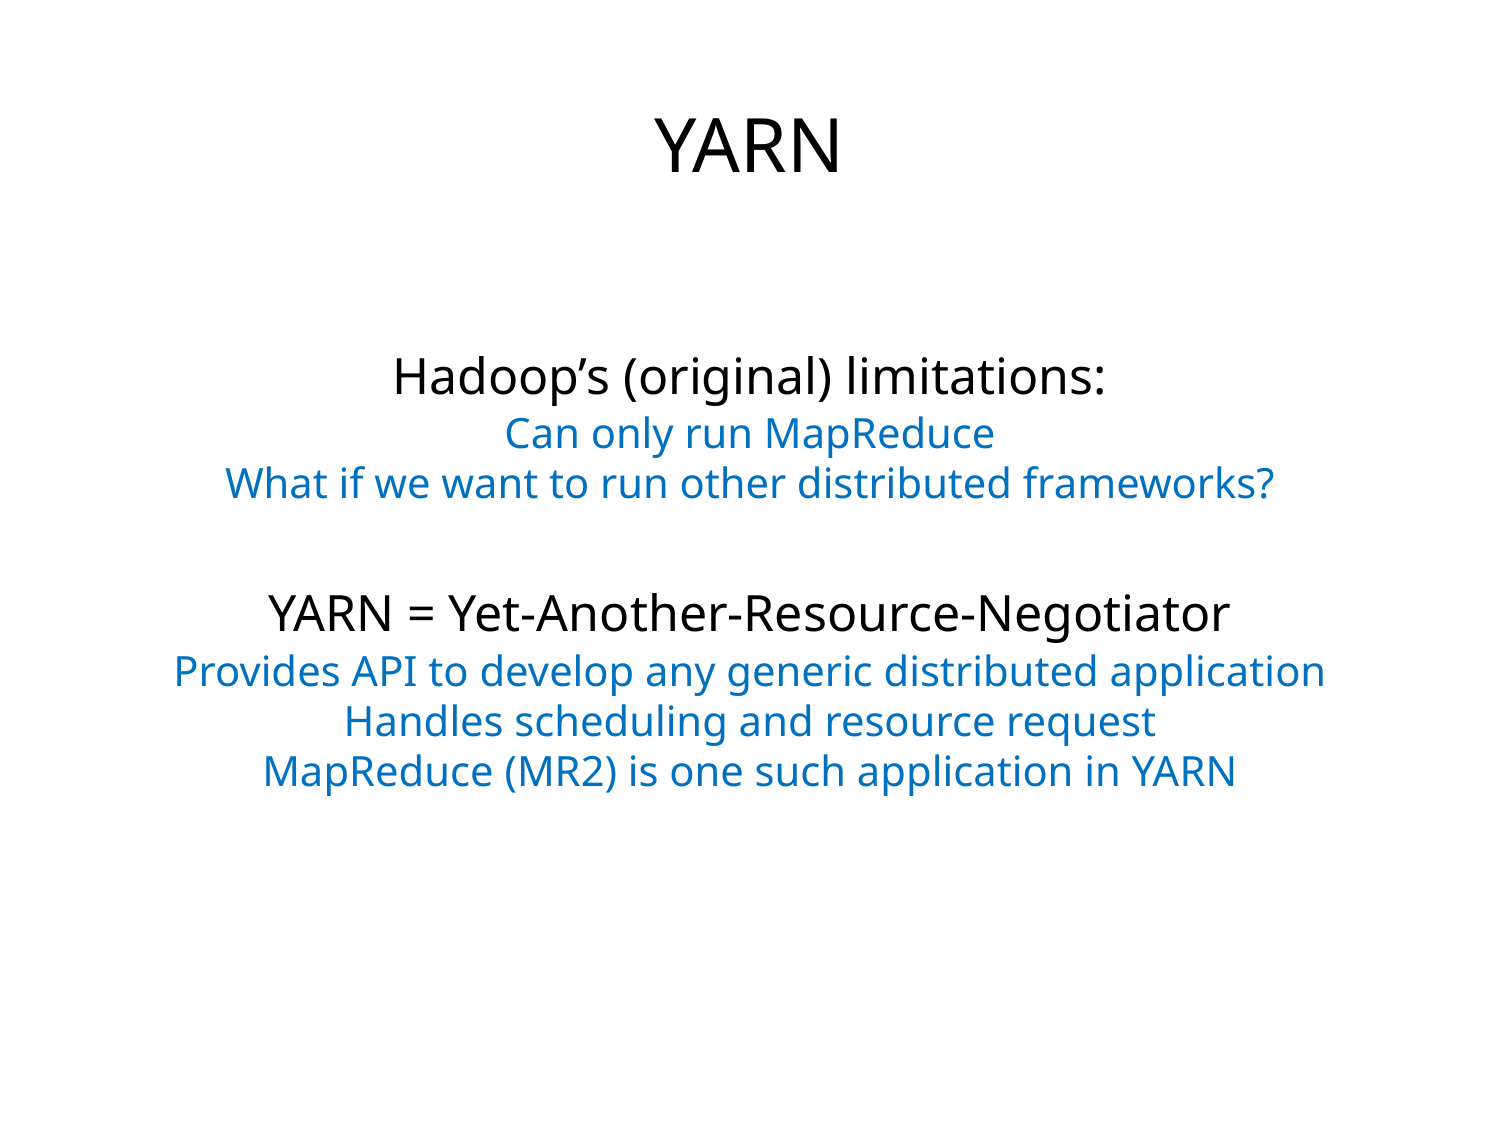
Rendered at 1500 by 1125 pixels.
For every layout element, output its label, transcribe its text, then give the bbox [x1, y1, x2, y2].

text_box Hadoop’s (original) limitations: [0, 337, 1500, 399]
text_box YARN = Yet-Another-Resource-Negotiator [0, 574, 1500, 637]
text_box Provides API to develop any generic distributed application Handles scheduling and resource request MapReduce (MR2) is one such application in YARN [0, 637, 1500, 802]
text_box YARN [0, 90, 1500, 203]
text_box Can only run MapReduce What if we want to run other distributed frameworks? [0, 399, 1500, 515]
